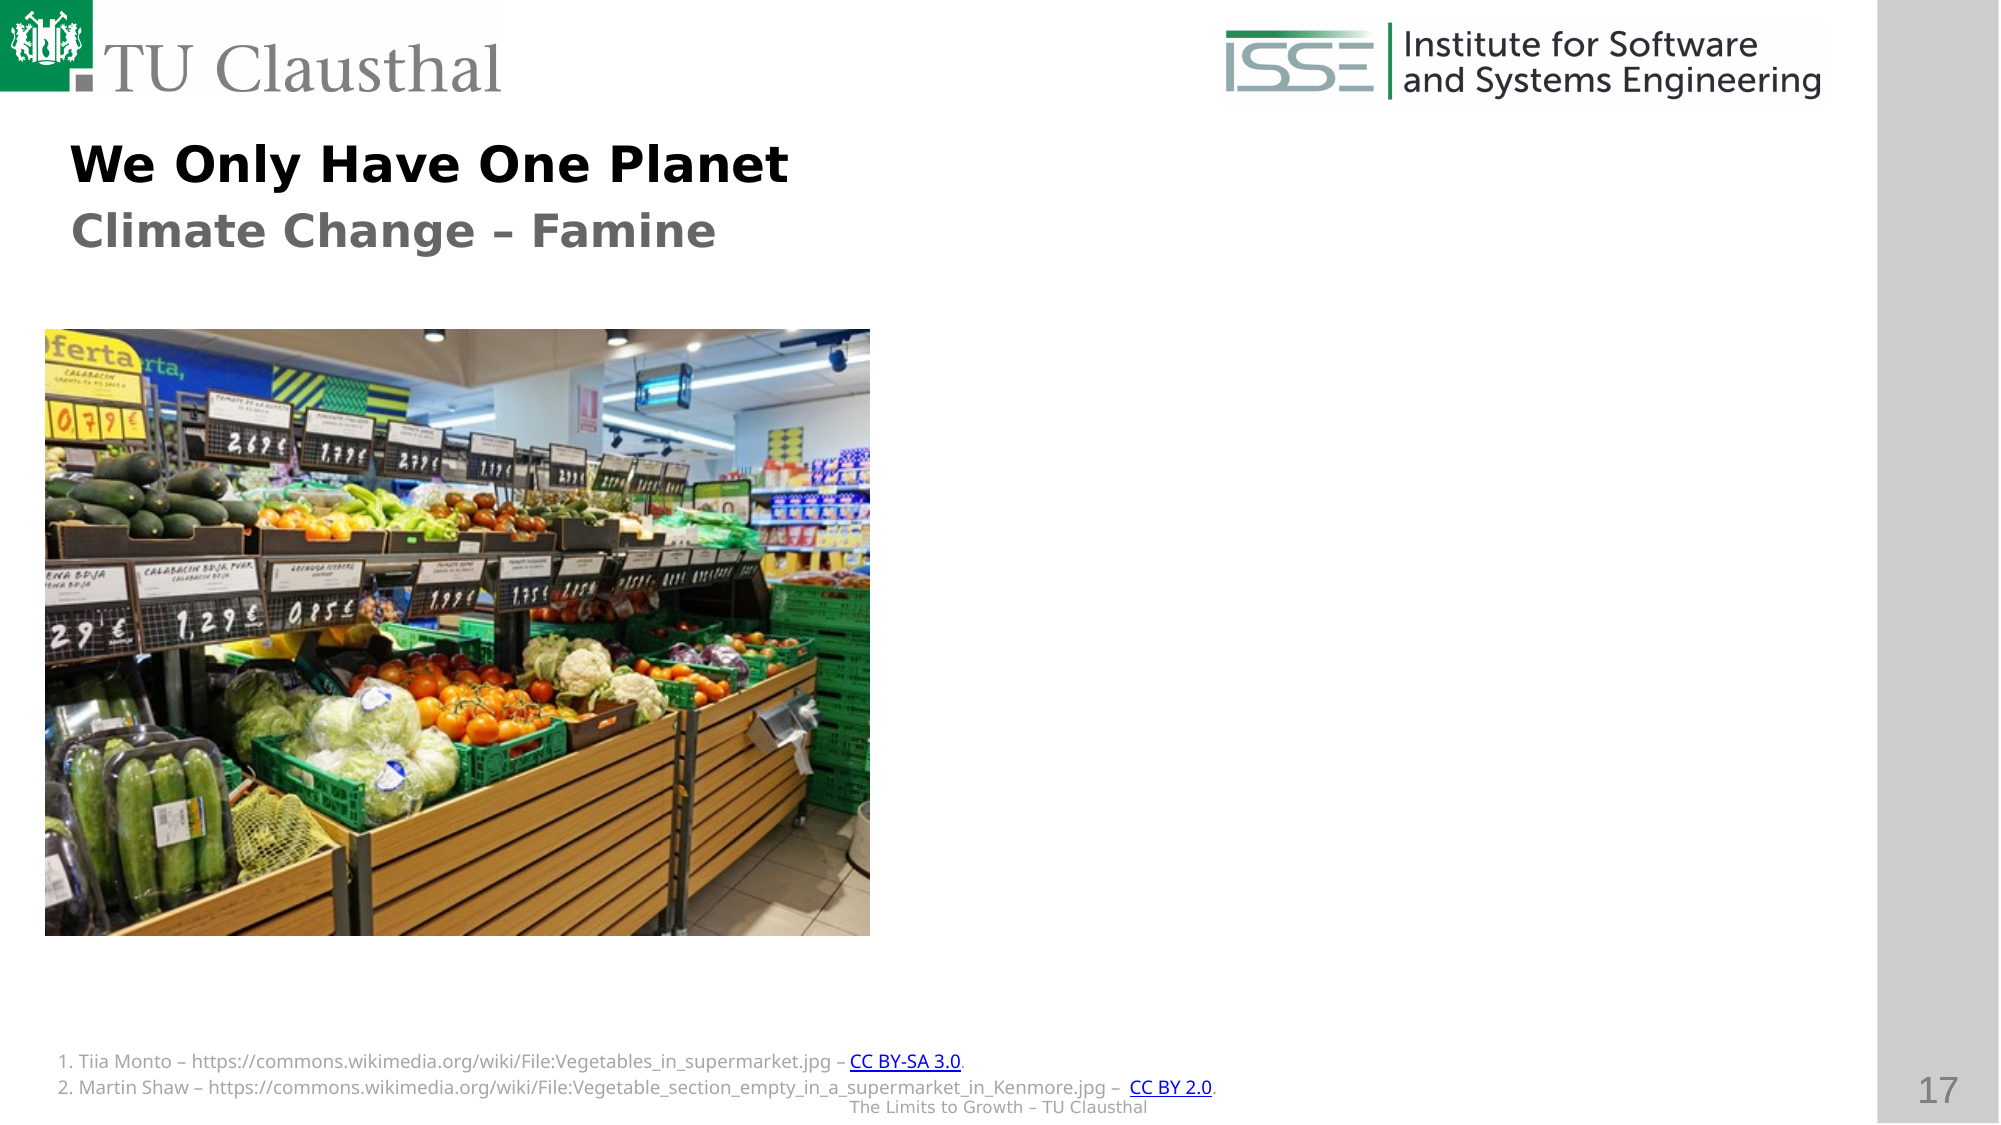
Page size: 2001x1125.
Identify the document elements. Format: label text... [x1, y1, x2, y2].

text_box 1. Tiia Monto – https://commons.wikimedia.org/wiki/File:Vegetables_in_supermarket.jpg – CC BY-SA 3.0. 2. Martin Shaw – https://commons.wikimedia.org/wiki/File:Vegetable_section_empty_in_a_supermarket_in_Kenmore.jpg – CC BY 2.0. [43, 1042, 1320, 1109]
picture [1218, 22, 1826, 106]
text_box We Only Have One Planet [54, 125, 1818, 207]
picture [44, 329, 870, 936]
picture [0, 0, 501, 92]
text_box Climate Change – Famine [70, 188, 1770, 270]
